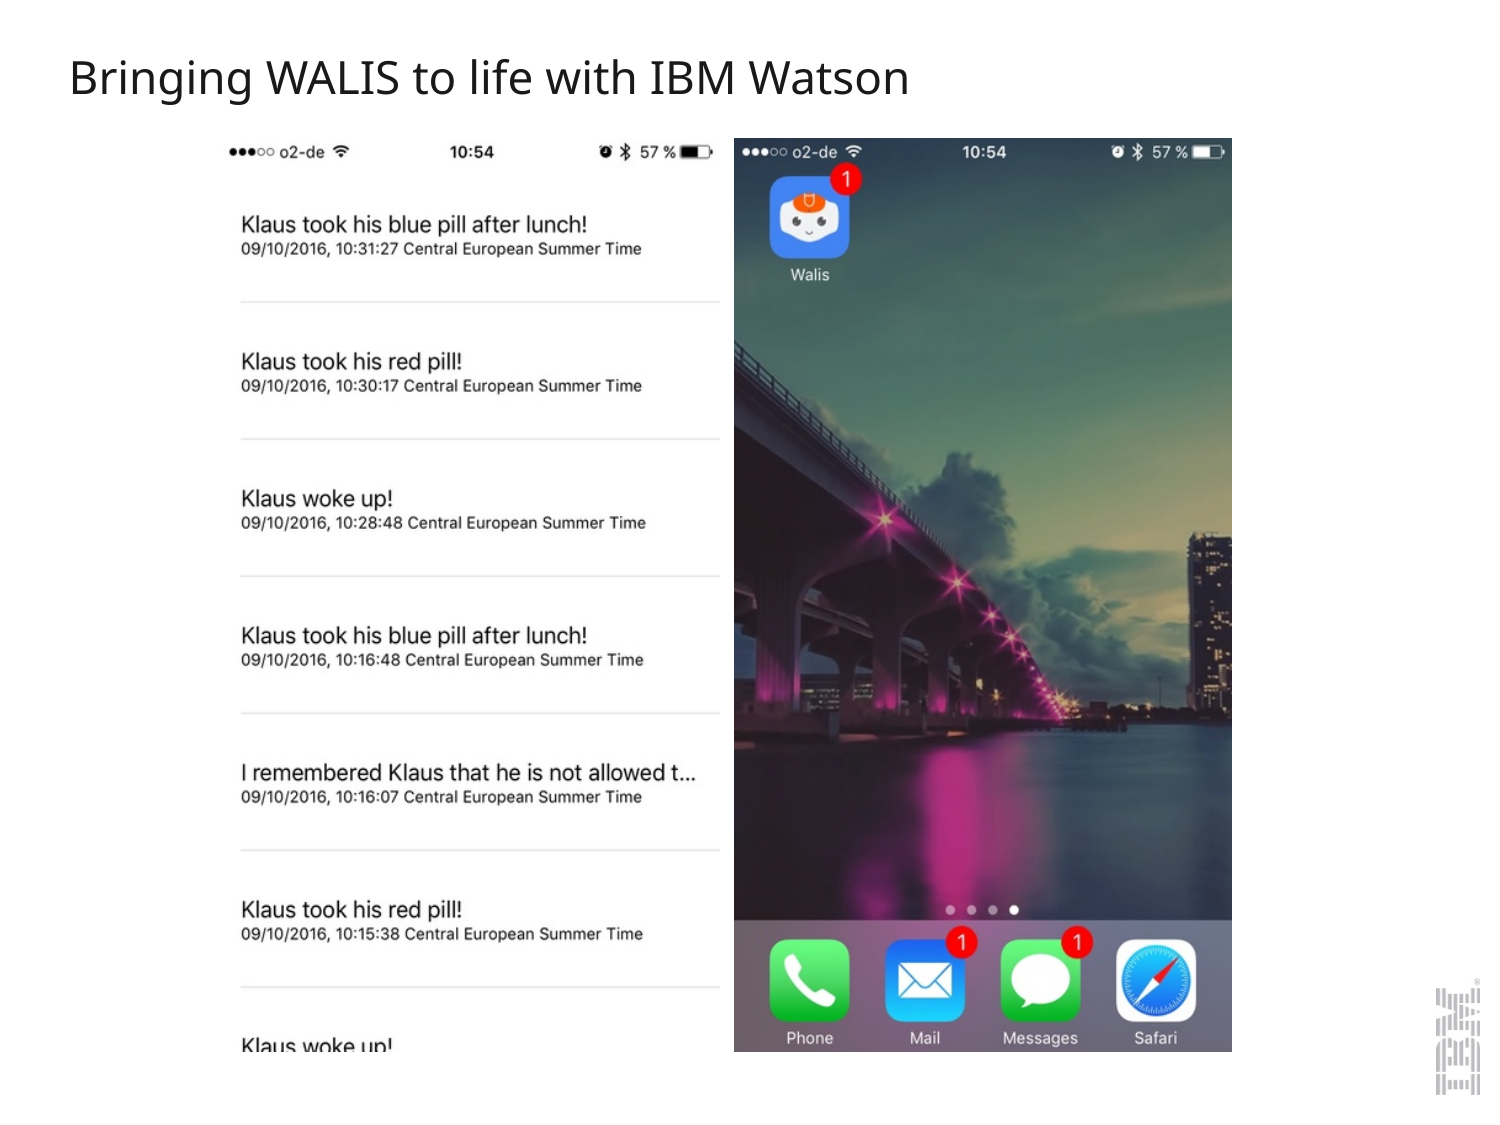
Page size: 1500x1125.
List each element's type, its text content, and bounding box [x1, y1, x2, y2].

picture [1435, 977, 1480, 1095]
text_box [25, 0, 824, 110]
text_box Bringing WALIS to life with IBM Watson [53, 47, 1382, 98]
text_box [0, 111, 1500, 1125]
